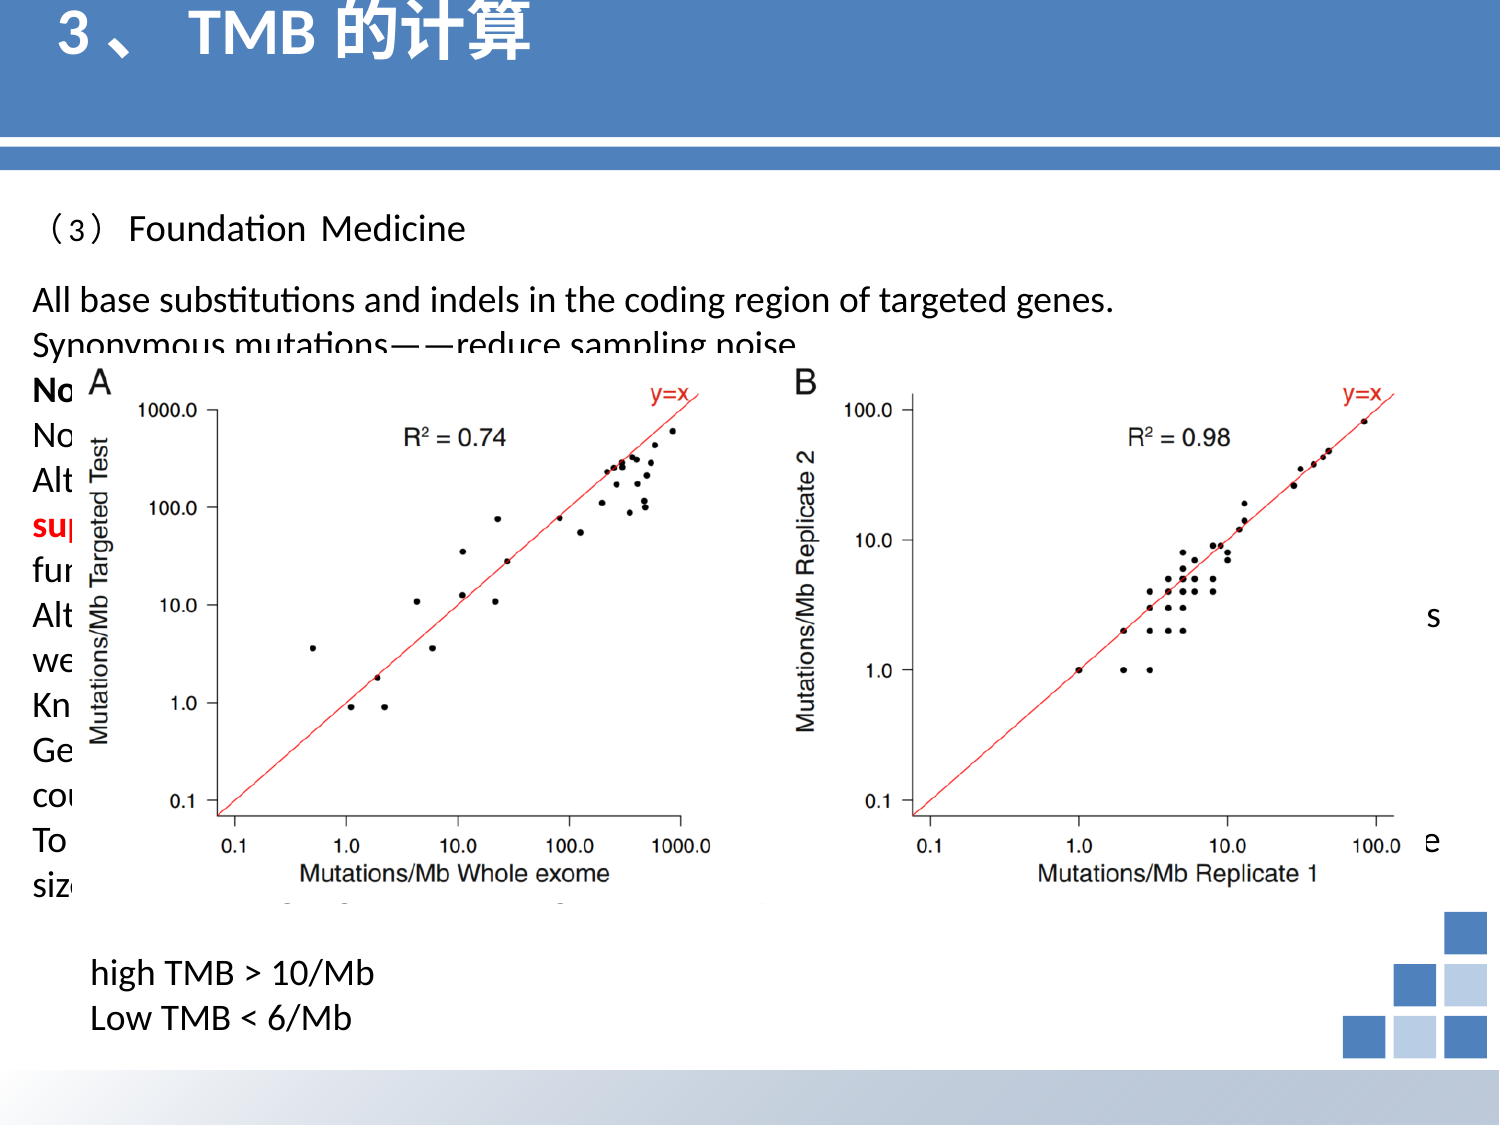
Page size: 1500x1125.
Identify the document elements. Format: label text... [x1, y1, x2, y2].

text_box （3）Foundation Medicine [15, 172, 1459, 262]
text_box high TMB > 10/Mb Low TMB < 6/Mb [75, 941, 1184, 1046]
text_box [0, 0, 1500, 139]
title 3、TMB的计算 [41, 4, 1459, 132]
text_box [0, 144, 1500, 172]
text_box All base substitutions and indels in the coding region of targeted genes. Synonymous mutations——reduce sampling noise Not counted Non-coding alterations were not counted. Alterations listed as known somatic alterations in COSMIC and truncations in tumor suppressor genes were not counted, since our assay genes are biased toward genes with functional mutations in cancer. Alterations that were recurrently predicted to be germline in our cohort of clinical specimens were not counted. Known germline alterations in dbSNP were not counted. Germline alterations occurring with two or more counts in the ExAC database were not counted. To calculate the TMB per megabase, the total number of mutations counted is divided by the size of the coding region of the targeted territory. [17, 267, 1465, 912]
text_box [1342, 911, 1488, 1059]
picture [72, 353, 1426, 903]
text_box [0, 1068, 1500, 1125]
